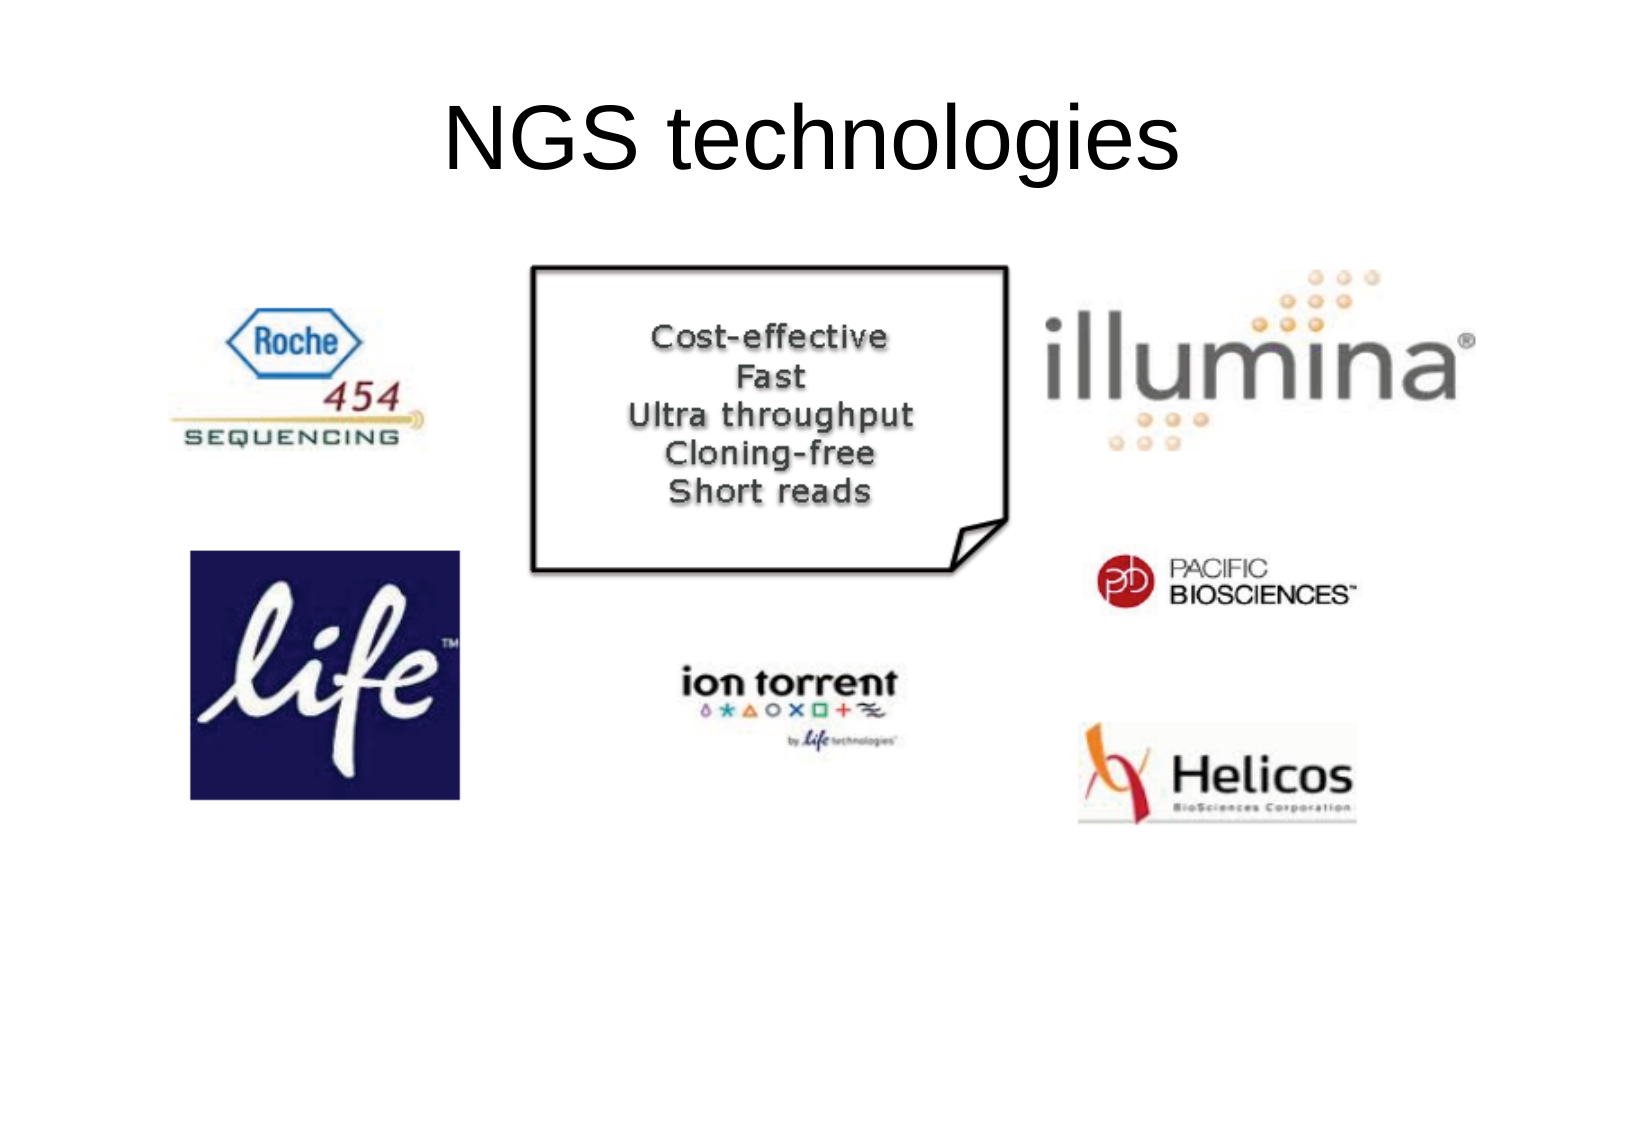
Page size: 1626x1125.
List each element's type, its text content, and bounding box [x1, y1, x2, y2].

title NGS technologies [80, 44, 1544, 233]
picture [107, 222, 1544, 905]
